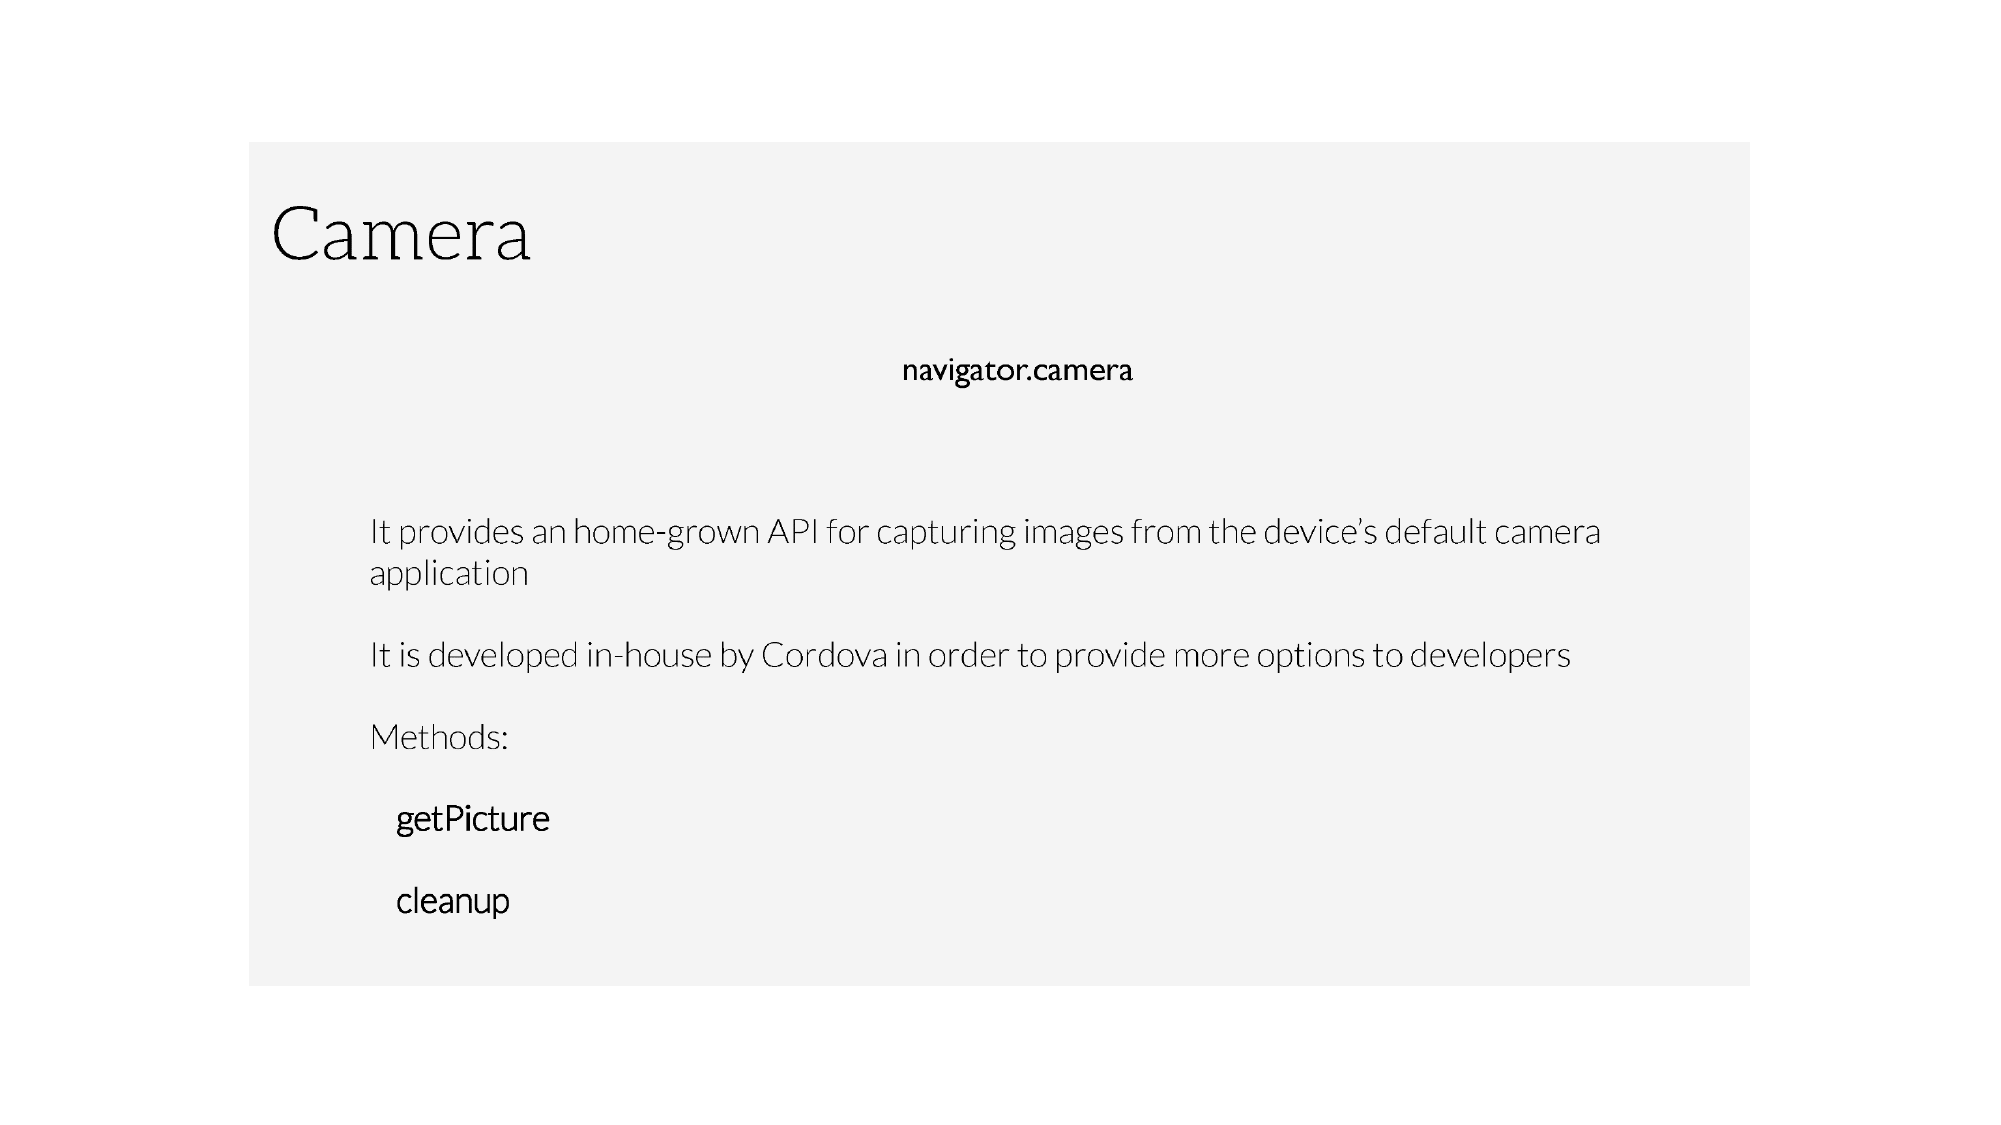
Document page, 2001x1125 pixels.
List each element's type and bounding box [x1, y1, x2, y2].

picture [249, 142, 1750, 986]
